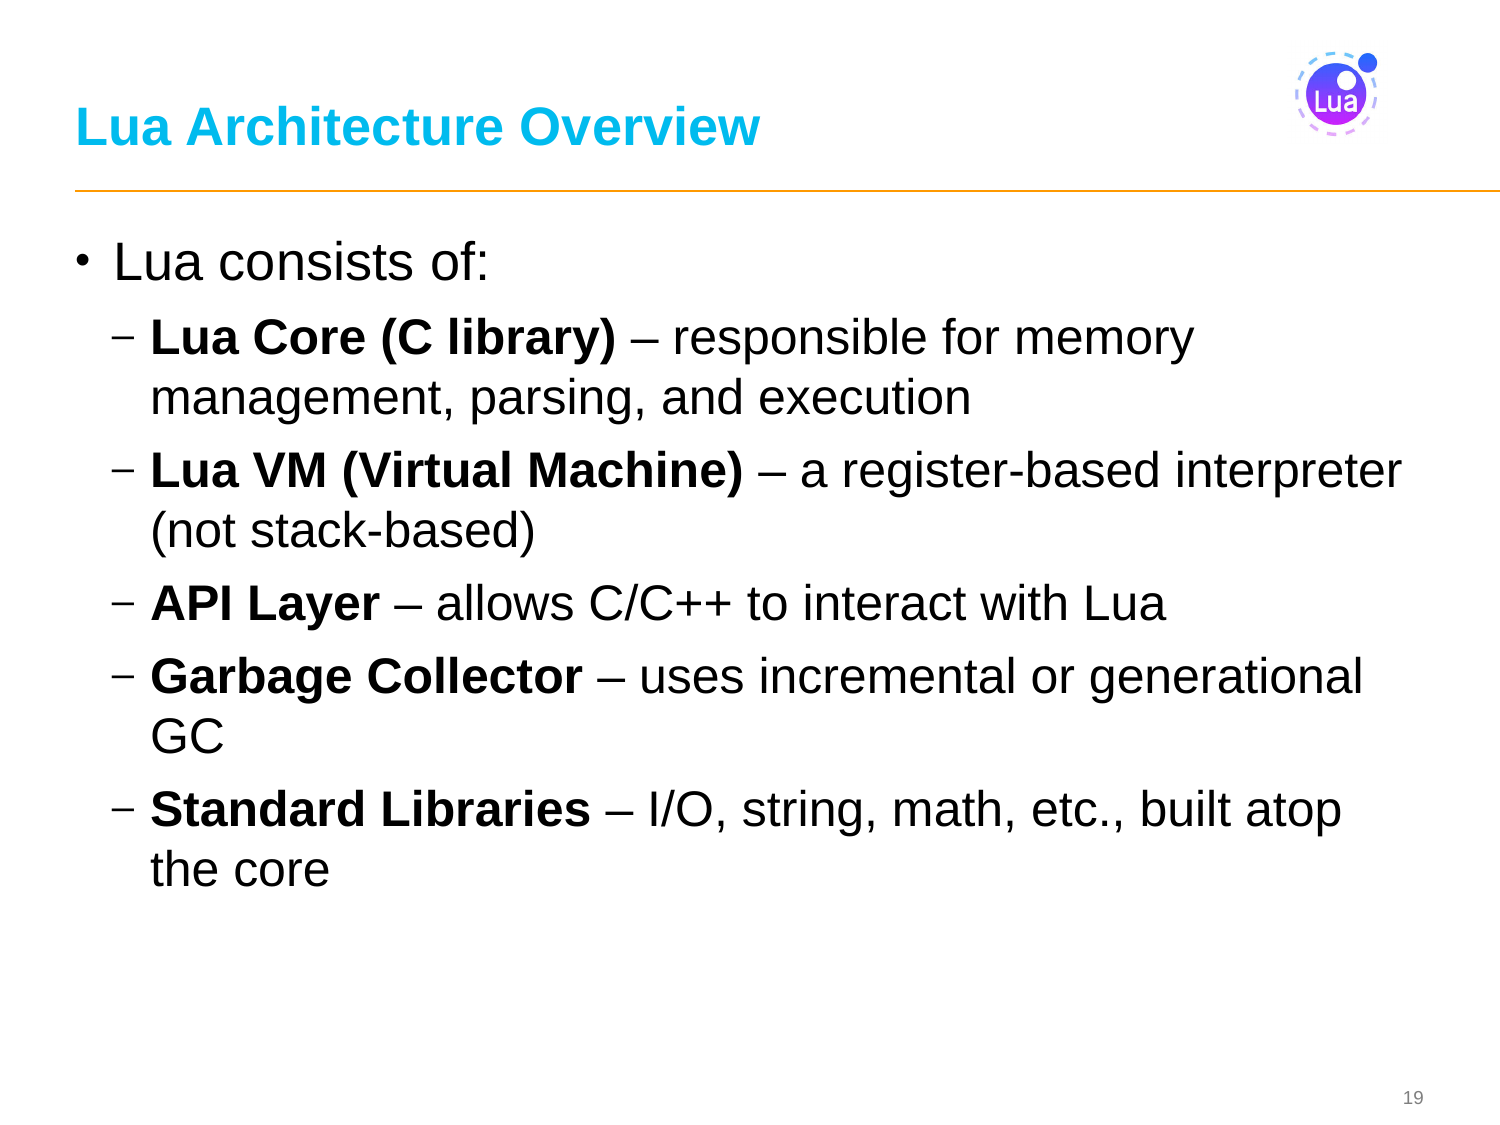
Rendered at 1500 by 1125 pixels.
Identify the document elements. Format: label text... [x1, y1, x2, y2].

list Lua consists of: Lua Core (C library) – responsible for memory management, parsing, and execution Lua VM (Virtual Machine) – a register-based interpreter (not stack-based) API Layer – allows C/C++ to interact with Lua Garbage Collector – uses incremental or generational GC Standard Libraries – I/O, string, math, etc., built atop the core [75, 226, 1425, 1018]
title Lua Architecture Overview [75, 27, 1422, 157]
